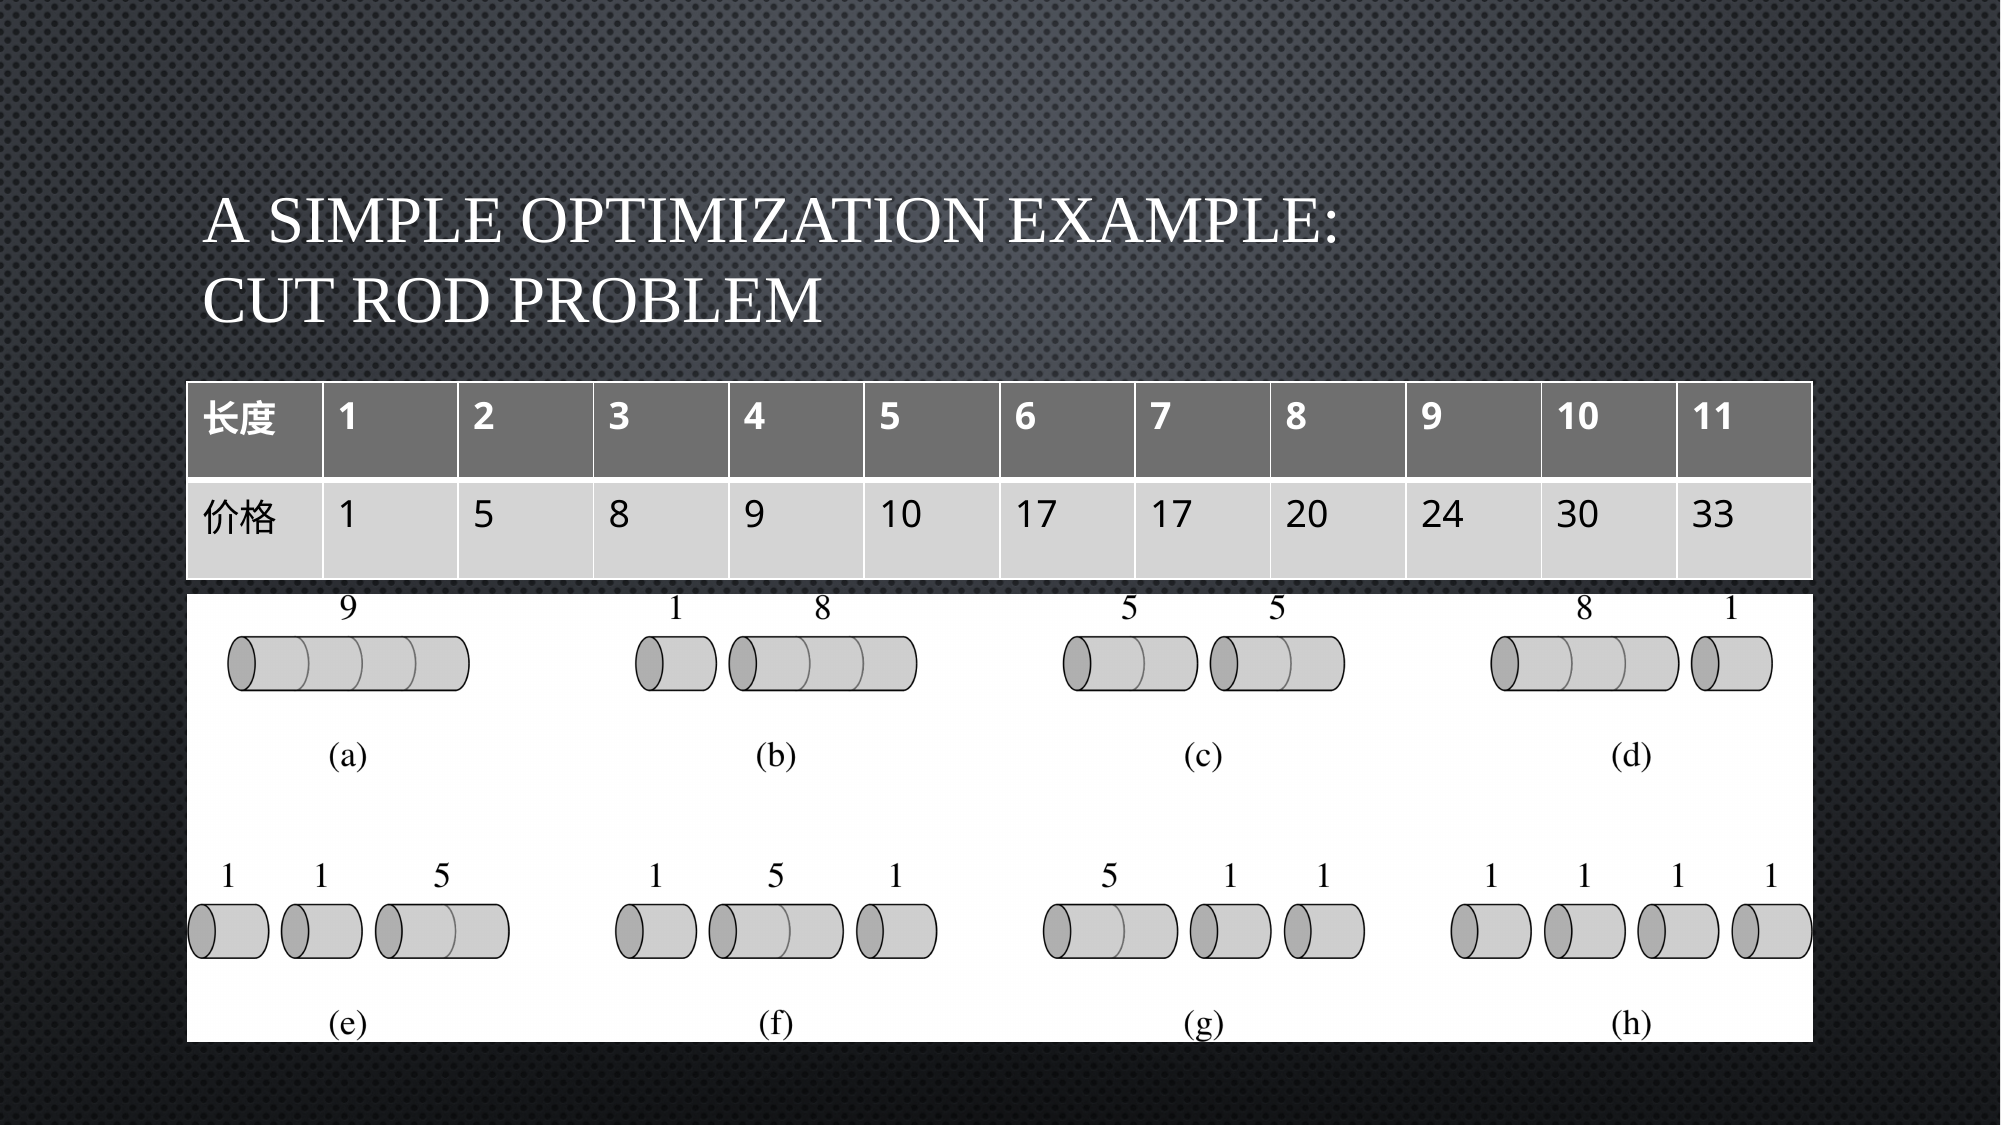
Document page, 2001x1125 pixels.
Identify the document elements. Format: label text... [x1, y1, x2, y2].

title A simple optimization example: Cut rod problem [187, 99, 1813, 381]
table_header 4 [730, 383, 863, 477]
table_header 8 [1271, 383, 1405, 477]
table_header 5 [865, 383, 999, 477]
table_header 7 [1136, 383, 1270, 477]
table_cell 33 [1678, 483, 1811, 578]
table_cell 24 [1407, 483, 1541, 578]
table_cell 价格 [188, 483, 322, 578]
table_header 2 [459, 383, 593, 477]
table_cell 9 [730, 483, 863, 578]
table_header 1 [324, 383, 457, 477]
table_header 长度 [188, 383, 322, 477]
table_cell 1 [324, 483, 457, 578]
table_cell 17 [1001, 483, 1134, 578]
table_cell 5 [459, 483, 593, 578]
table_cell 30 [1542, 483, 1676, 578]
table_header 11 [1678, 383, 1811, 477]
table_header 3 [594, 383, 728, 477]
table_cell 20 [1271, 483, 1405, 578]
table_header 10 [1542, 383, 1676, 477]
picture [186, 593, 1813, 1042]
table_cell 17 [1136, 483, 1270, 578]
table_header 6 [1001, 383, 1134, 477]
table_cell 10 [865, 483, 999, 578]
table_cell 8 [594, 483, 728, 578]
table_header 9 [1407, 383, 1541, 477]
